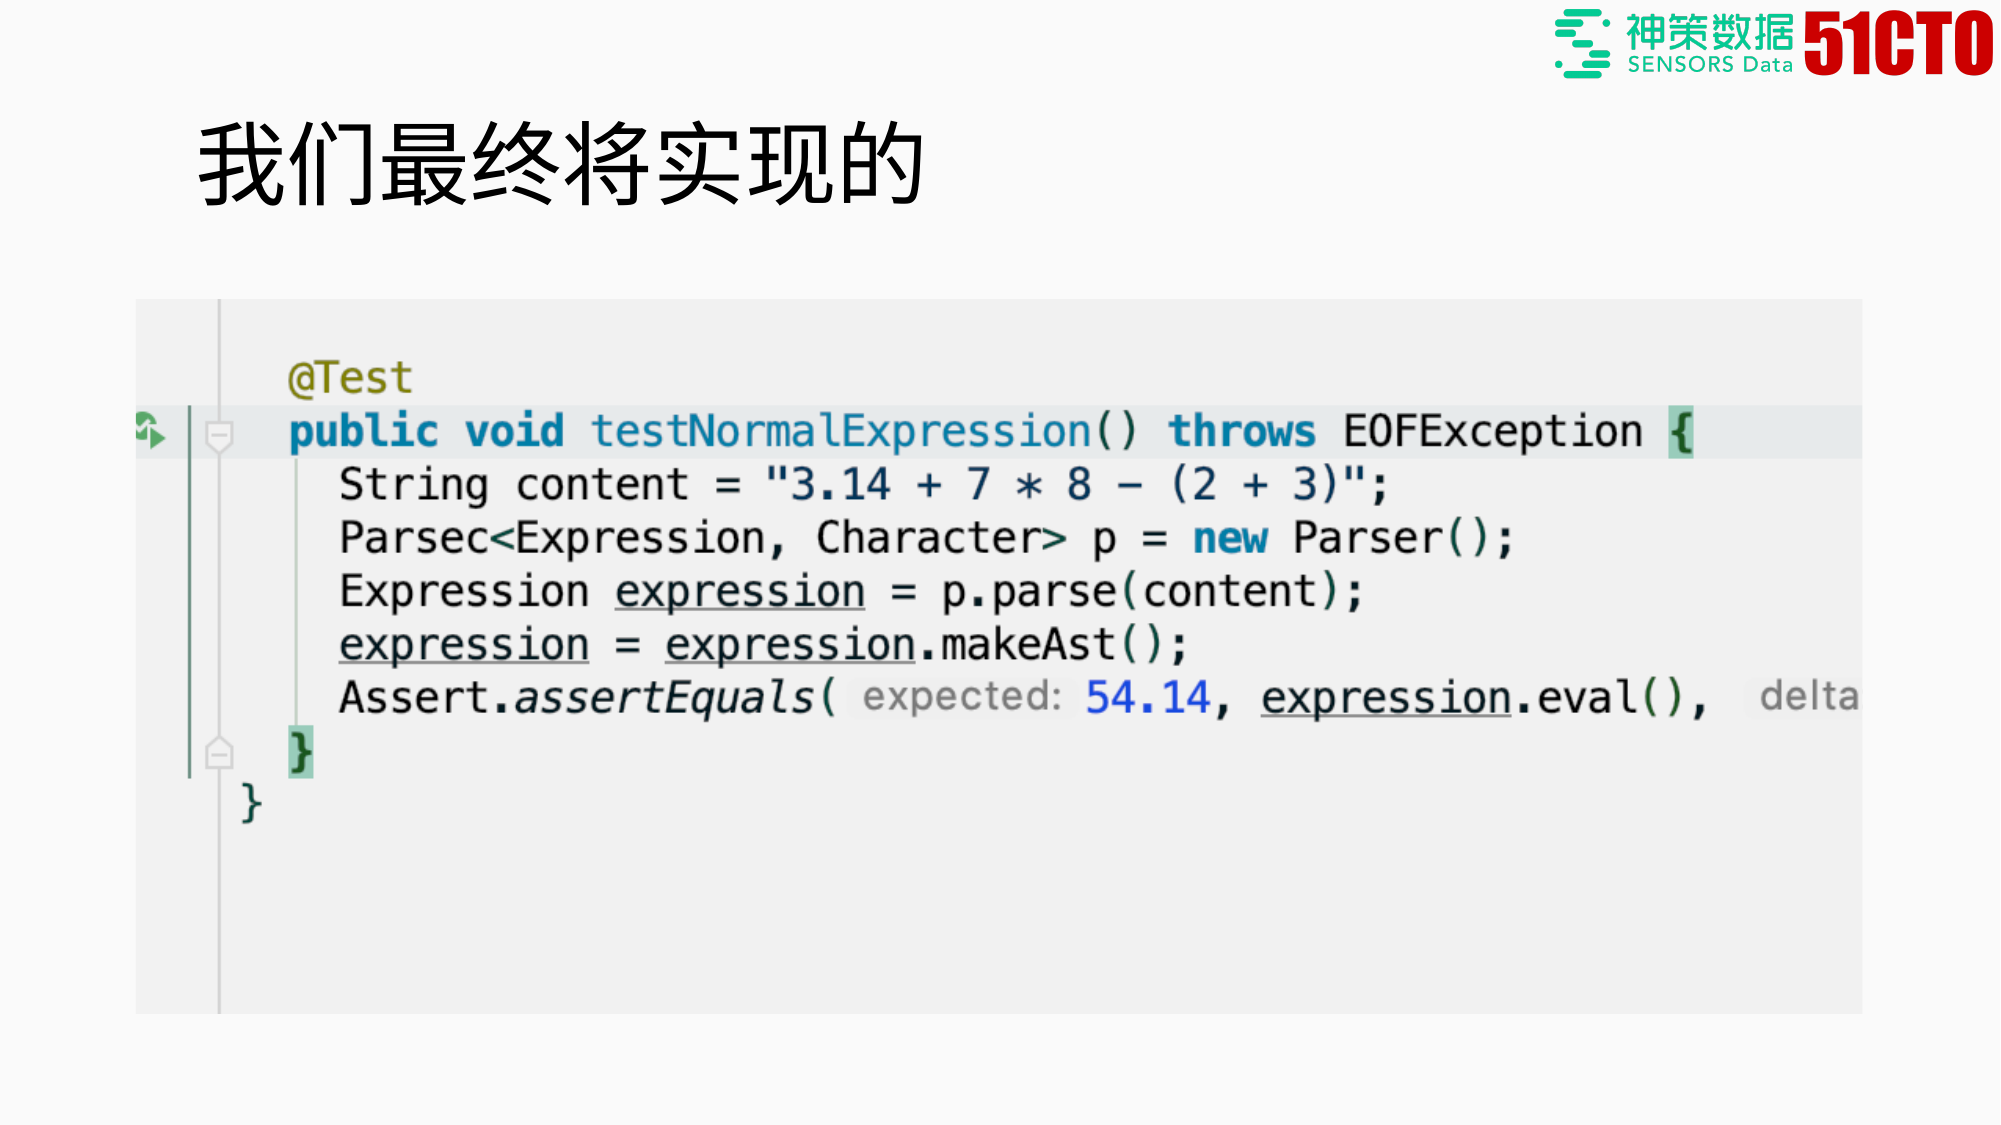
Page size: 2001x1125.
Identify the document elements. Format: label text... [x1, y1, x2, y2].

title 我们最终将实现的 [137, 59, 1863, 278]
picture [135, 299, 1863, 1014]
picture [1518, 0, 2000, 206]
